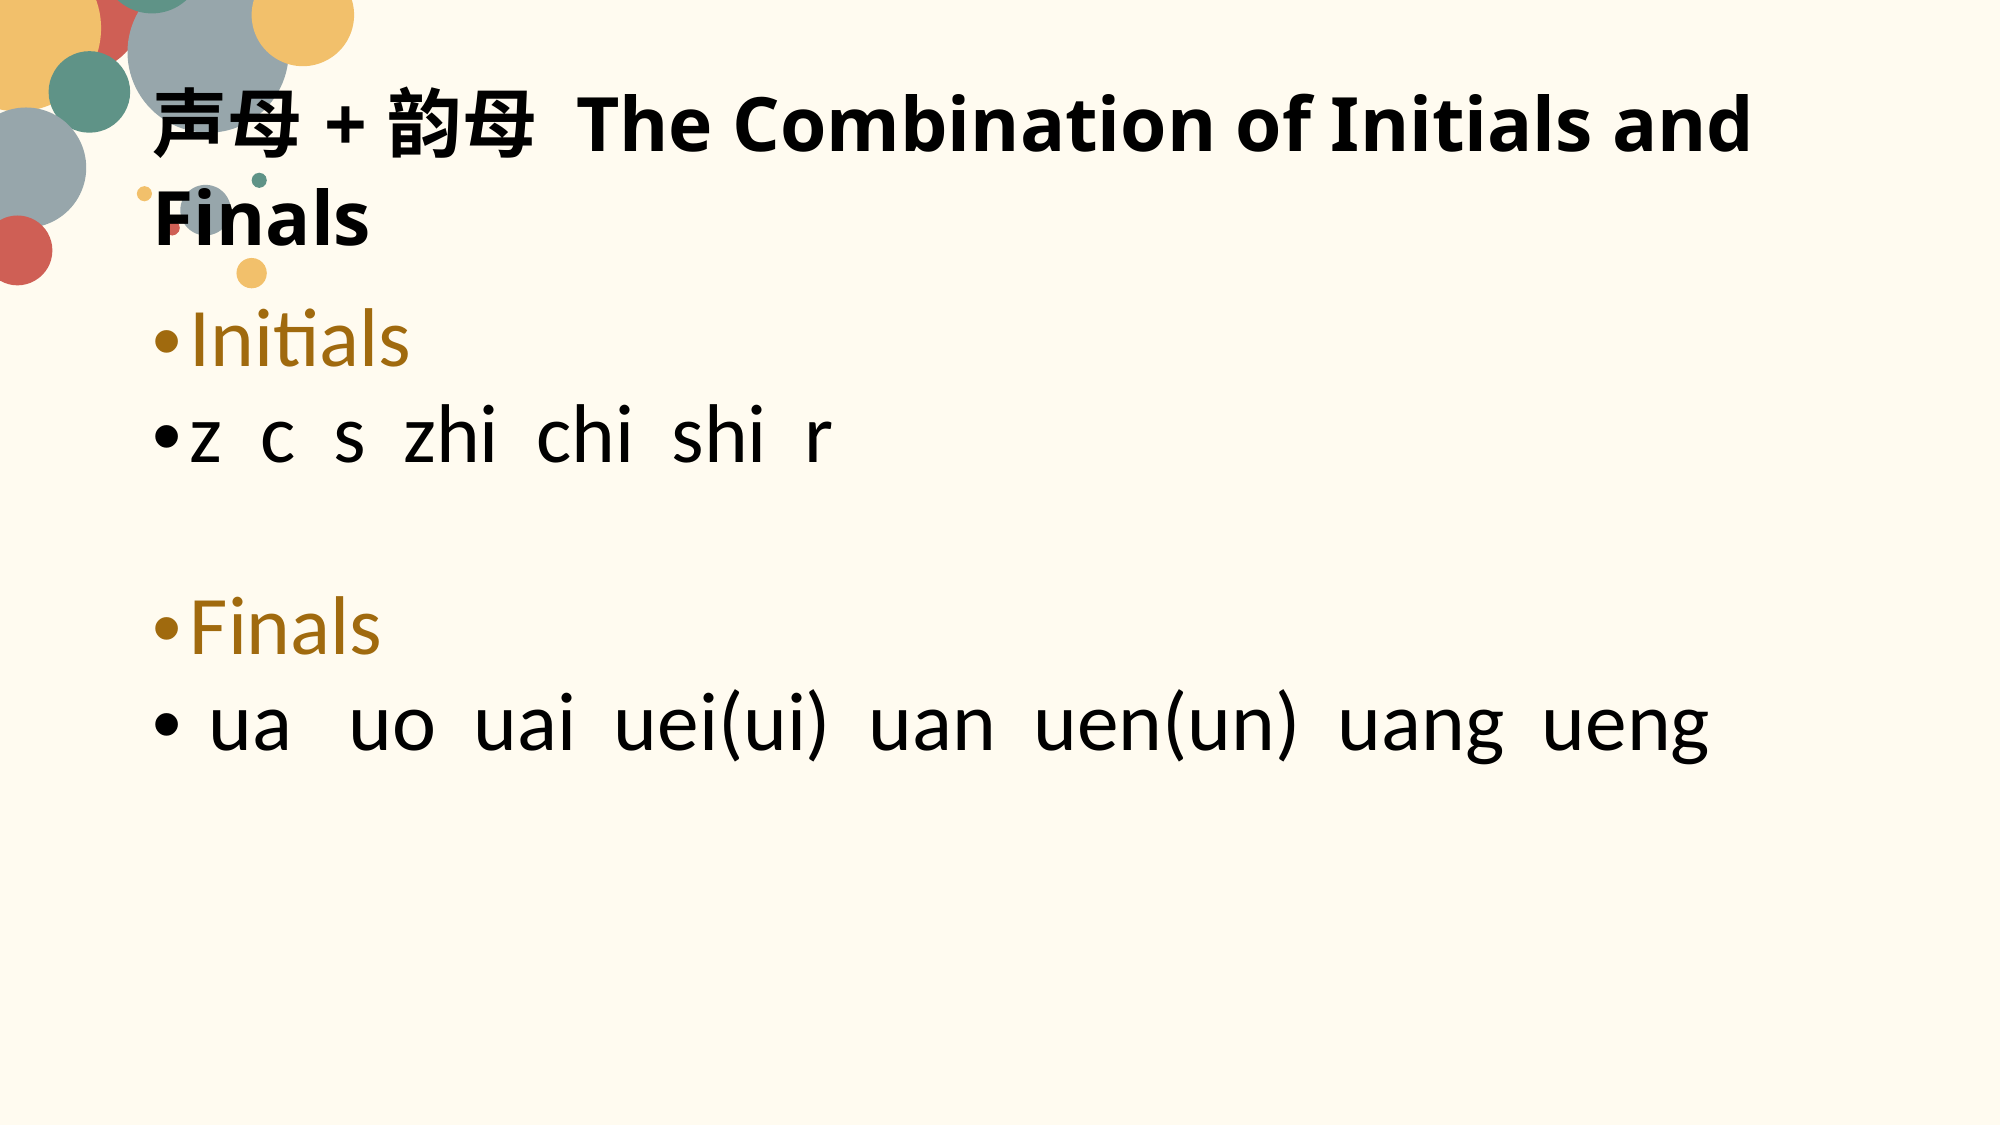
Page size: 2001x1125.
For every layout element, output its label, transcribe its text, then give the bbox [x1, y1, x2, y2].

title 声母+韵母 The Combination of Initials and Finals [355, 59, 1863, 278]
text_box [0, 0, 355, 289]
list Initials z c s zhi chi shi r Finals ua uo uai uei(ui) uan uen(un) uang ueng [137, 299, 1863, 1014]
